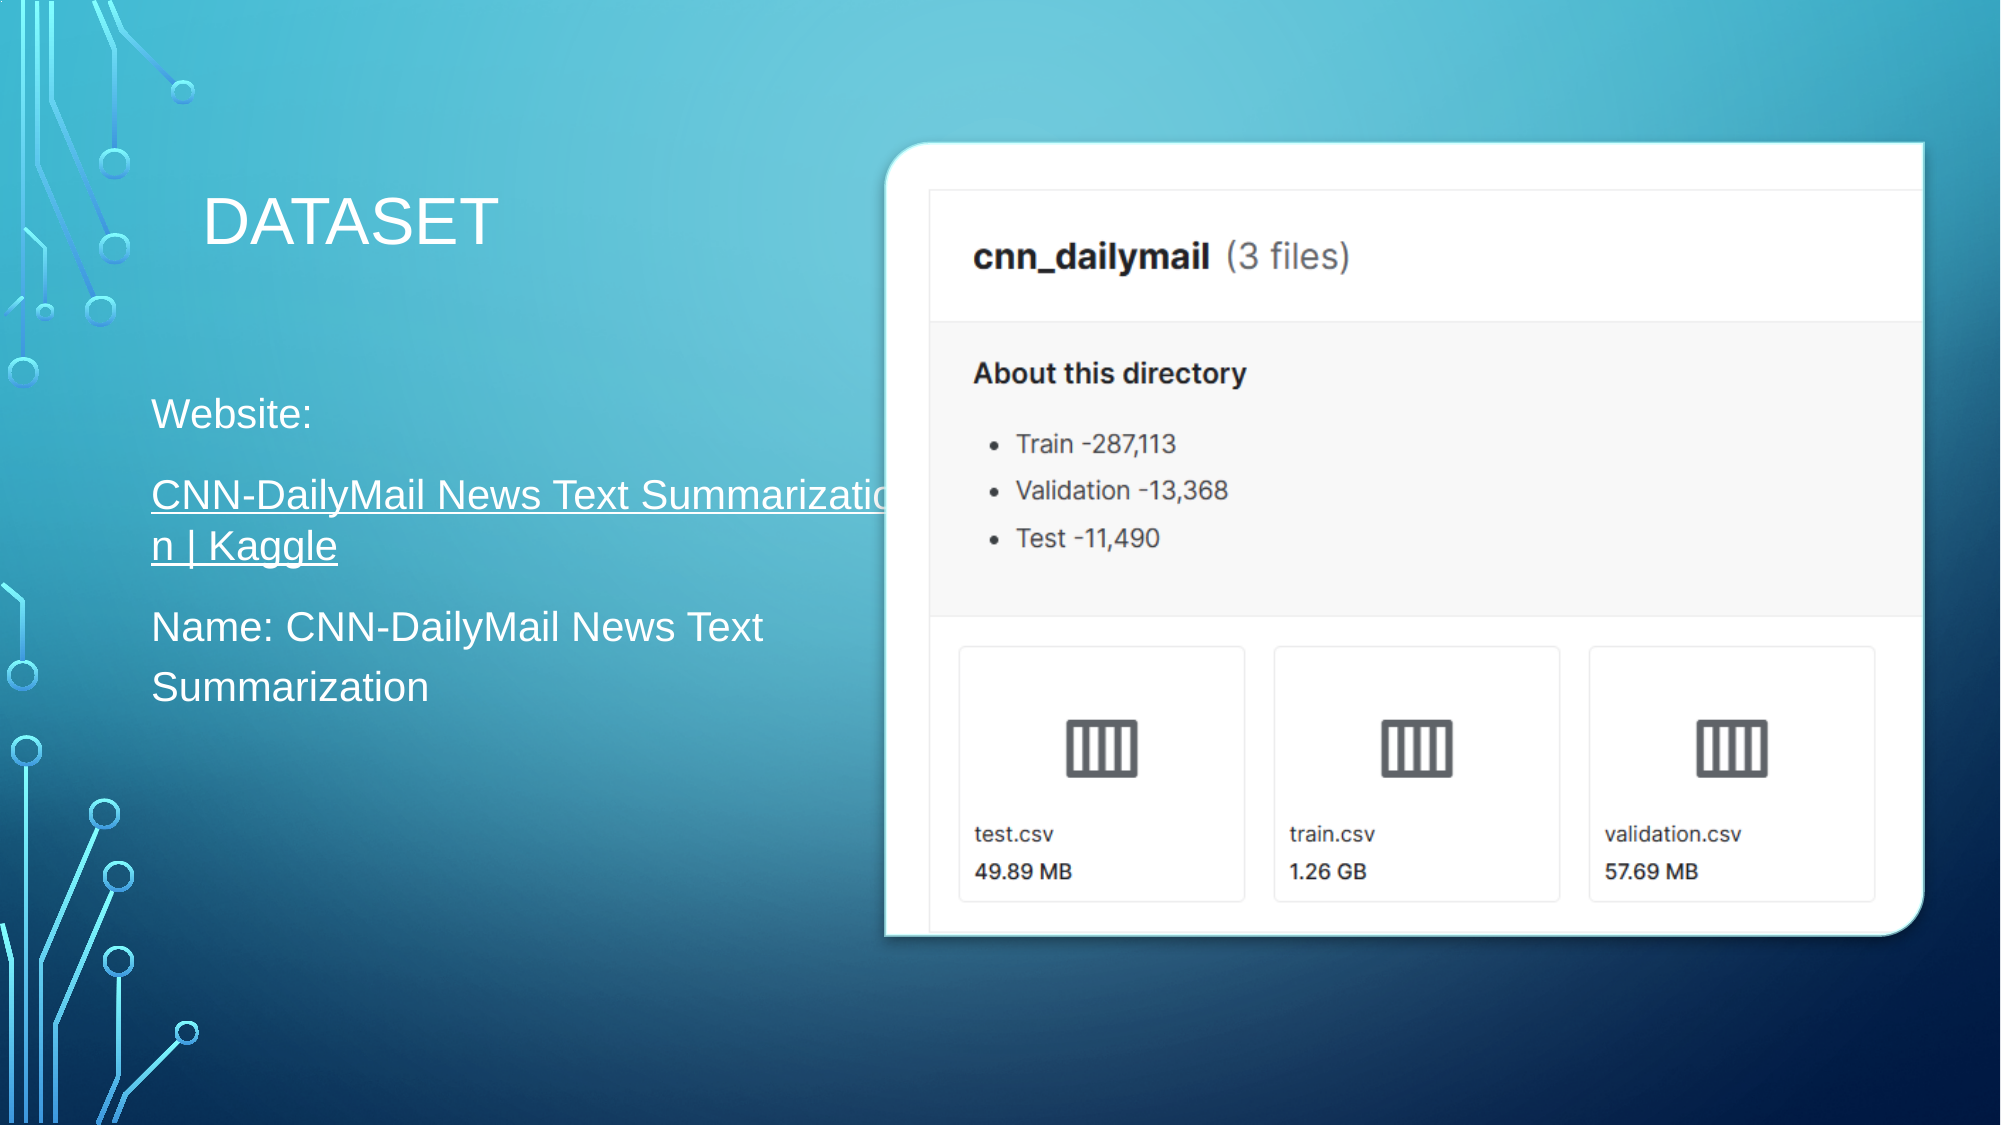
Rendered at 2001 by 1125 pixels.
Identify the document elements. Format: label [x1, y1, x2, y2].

text_box [0, 0, 201, 1125]
picture [201, 0, 2000, 1125]
